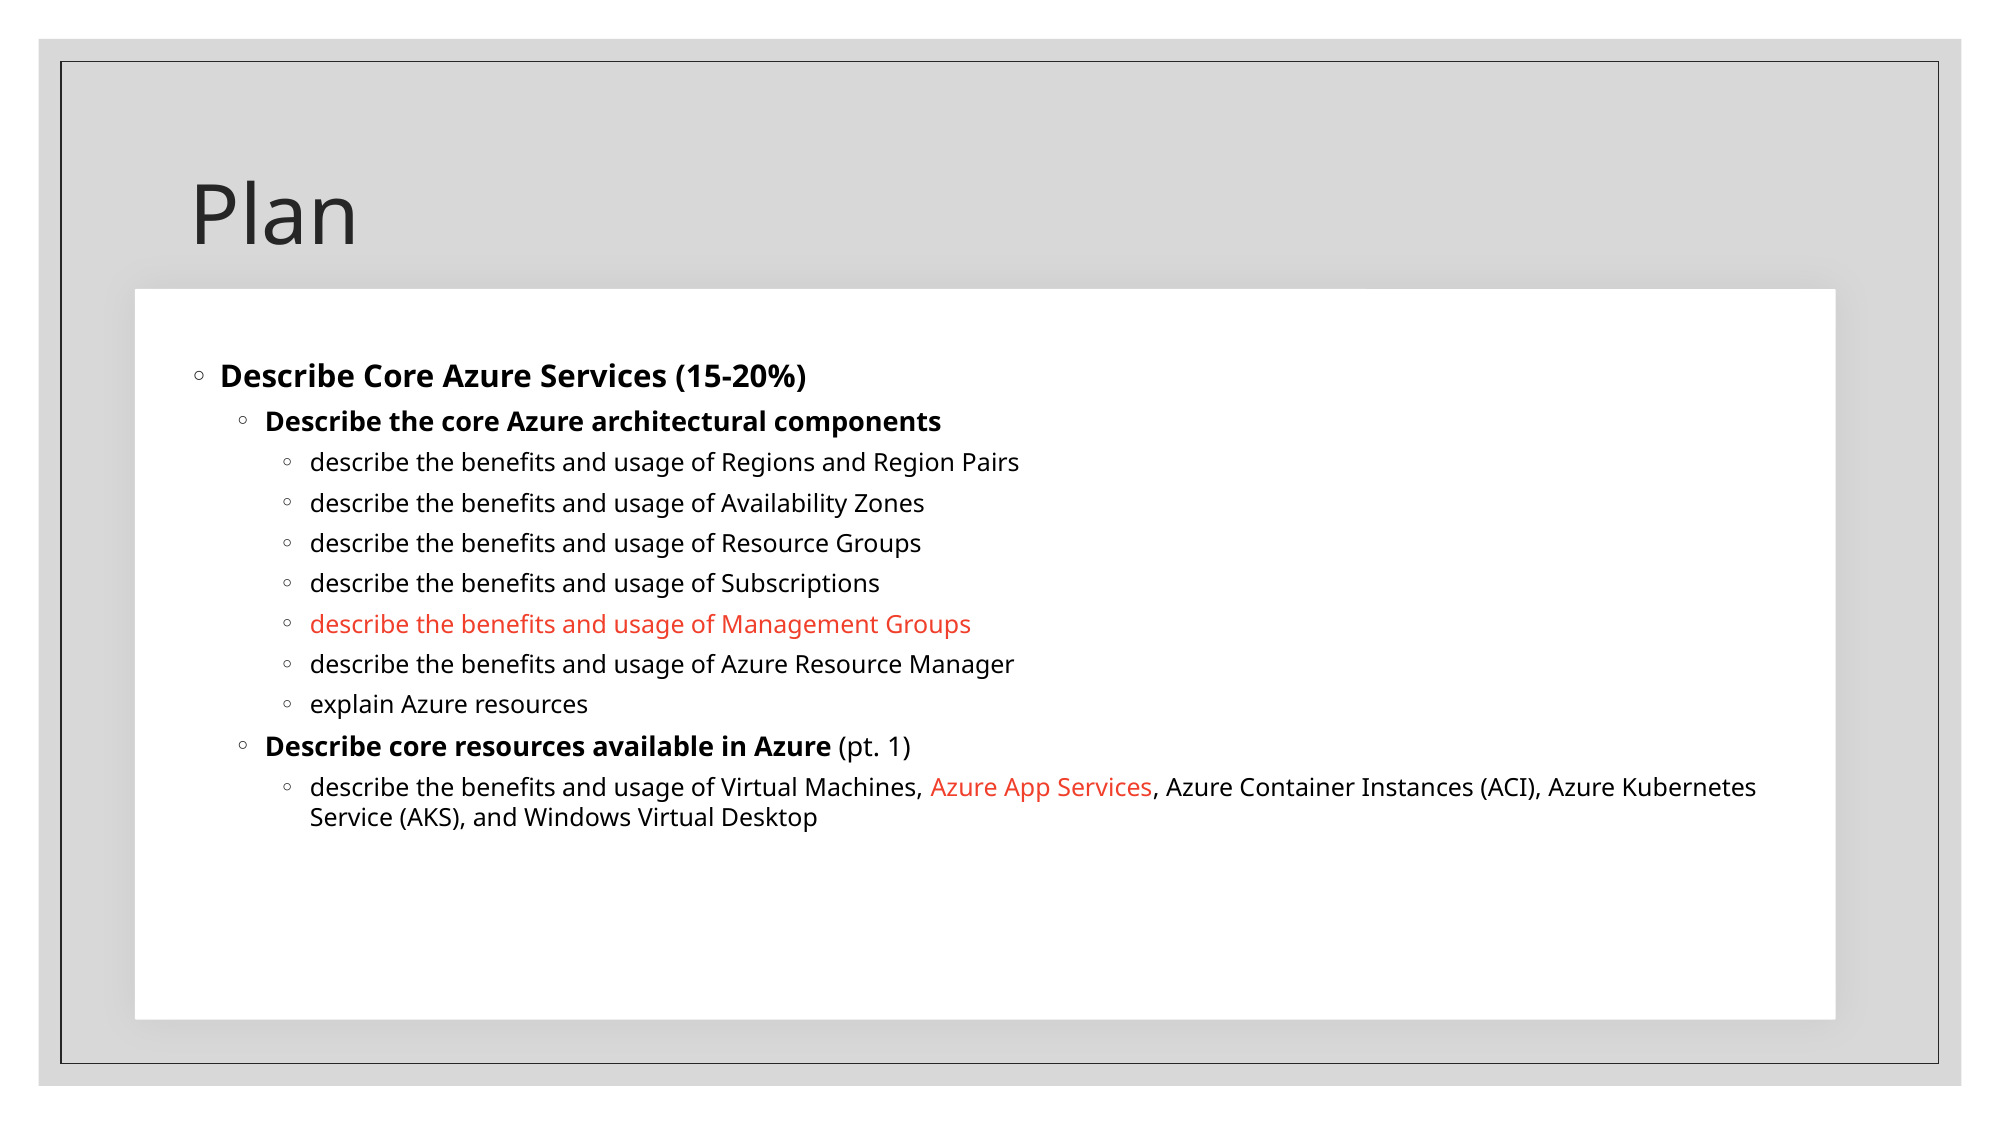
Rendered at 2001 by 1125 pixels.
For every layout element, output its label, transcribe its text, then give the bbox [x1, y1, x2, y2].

text_box [133, 287, 1837, 1021]
list Describe Core Azure Services (15-20%) Describe the core Azure architectural components describe the benefits and usage of Regions and Region Pairs describe the benefits and usage of Availability Zones describe the benefits and usage of Resource Groups describe the benefits and usage of Subscriptions describe the benefits and usage of Management Groups describe the benefits and usage of Azure Resource Manager explain Azure resources Describe core resources available in Azure (pt. 1) describe the benefits and usage of Virtual Machines, Azure App Services, Azure Container Instances (ACI), Azure Kubernetes Service (AKS), and Windows Virtual Desktop [174, 345, 1825, 977]
title Plan [174, 105, 1825, 331]
